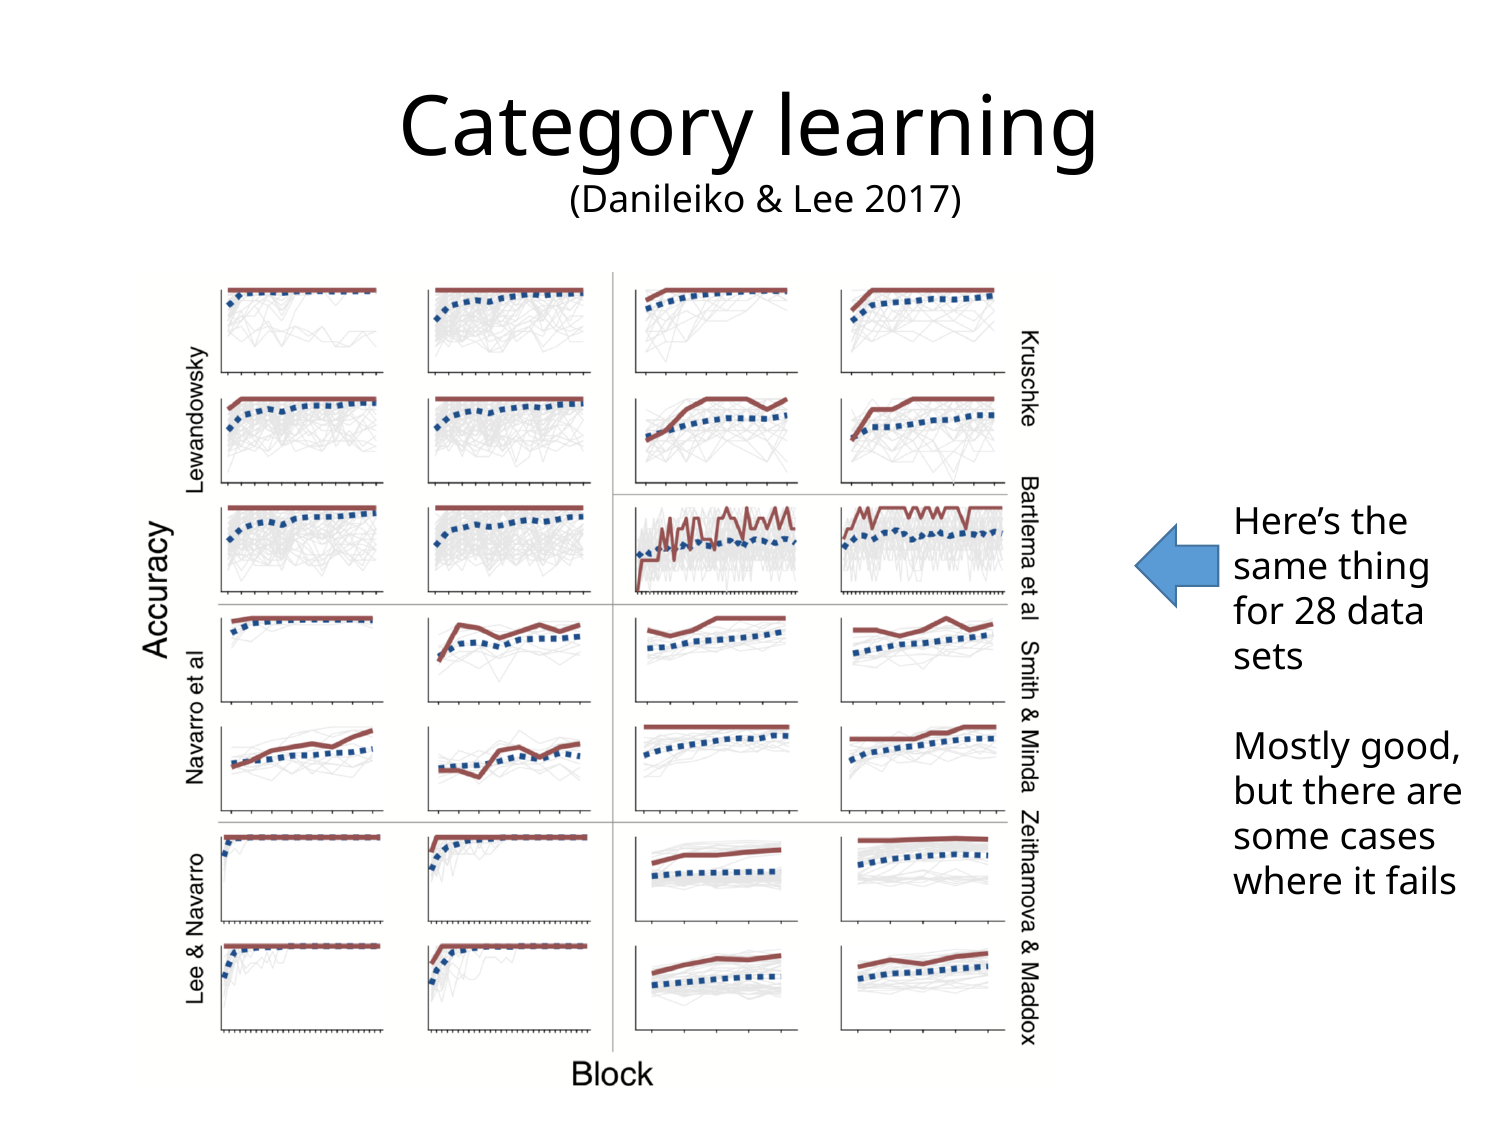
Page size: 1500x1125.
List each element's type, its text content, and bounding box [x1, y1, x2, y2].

text_box [1134, 522, 1220, 609]
text_box Here’s the same thing for 28 data sets Mostly good, but there are some cases where it fails [1218, 489, 1479, 910]
picture [137, 272, 1069, 1088]
text_box (Danileiko & Lee 2017) [554, 167, 977, 228]
title Category learning [103, 59, 1397, 198]
